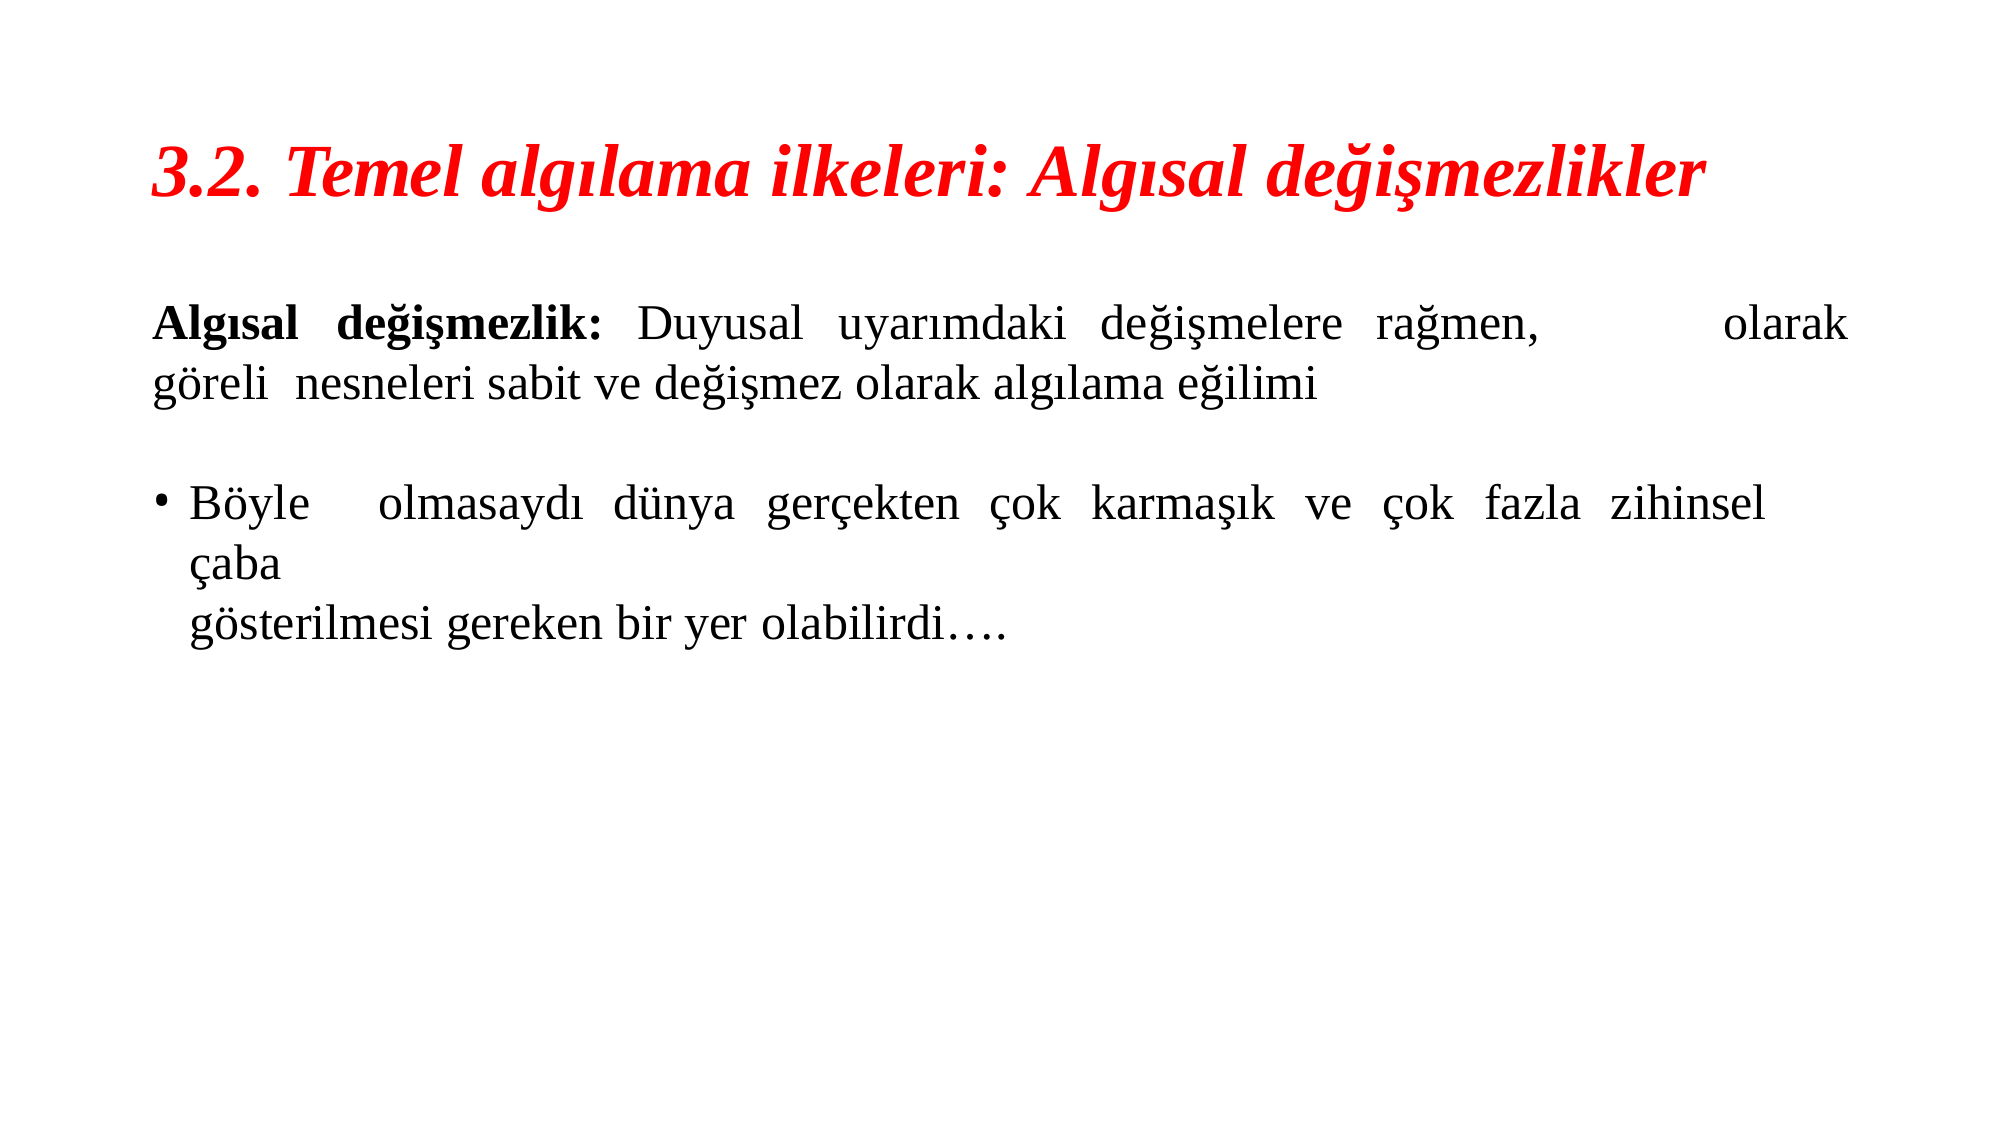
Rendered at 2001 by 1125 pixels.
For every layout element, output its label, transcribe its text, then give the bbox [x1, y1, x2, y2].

text_box olarak [1721, 287, 1850, 350]
text_box Algısal değişmezlik: Duyusal uyarımdaki değişmelere rağmen, göreli nesneleri sabit ve değişmez olarak algılama eğilimi [150, 287, 1691, 410]
text_box Böyle olmasaydı dünya gerçekten çok karmaşık ve çok fazla zihinsel çaba gösterilmesi gereken bir yer olabilirdi…. [150, 467, 1850, 710]
title 3.2. Temel algılama ilkeleri: Algısal değişmezlikler [150, 119, 1715, 309]
